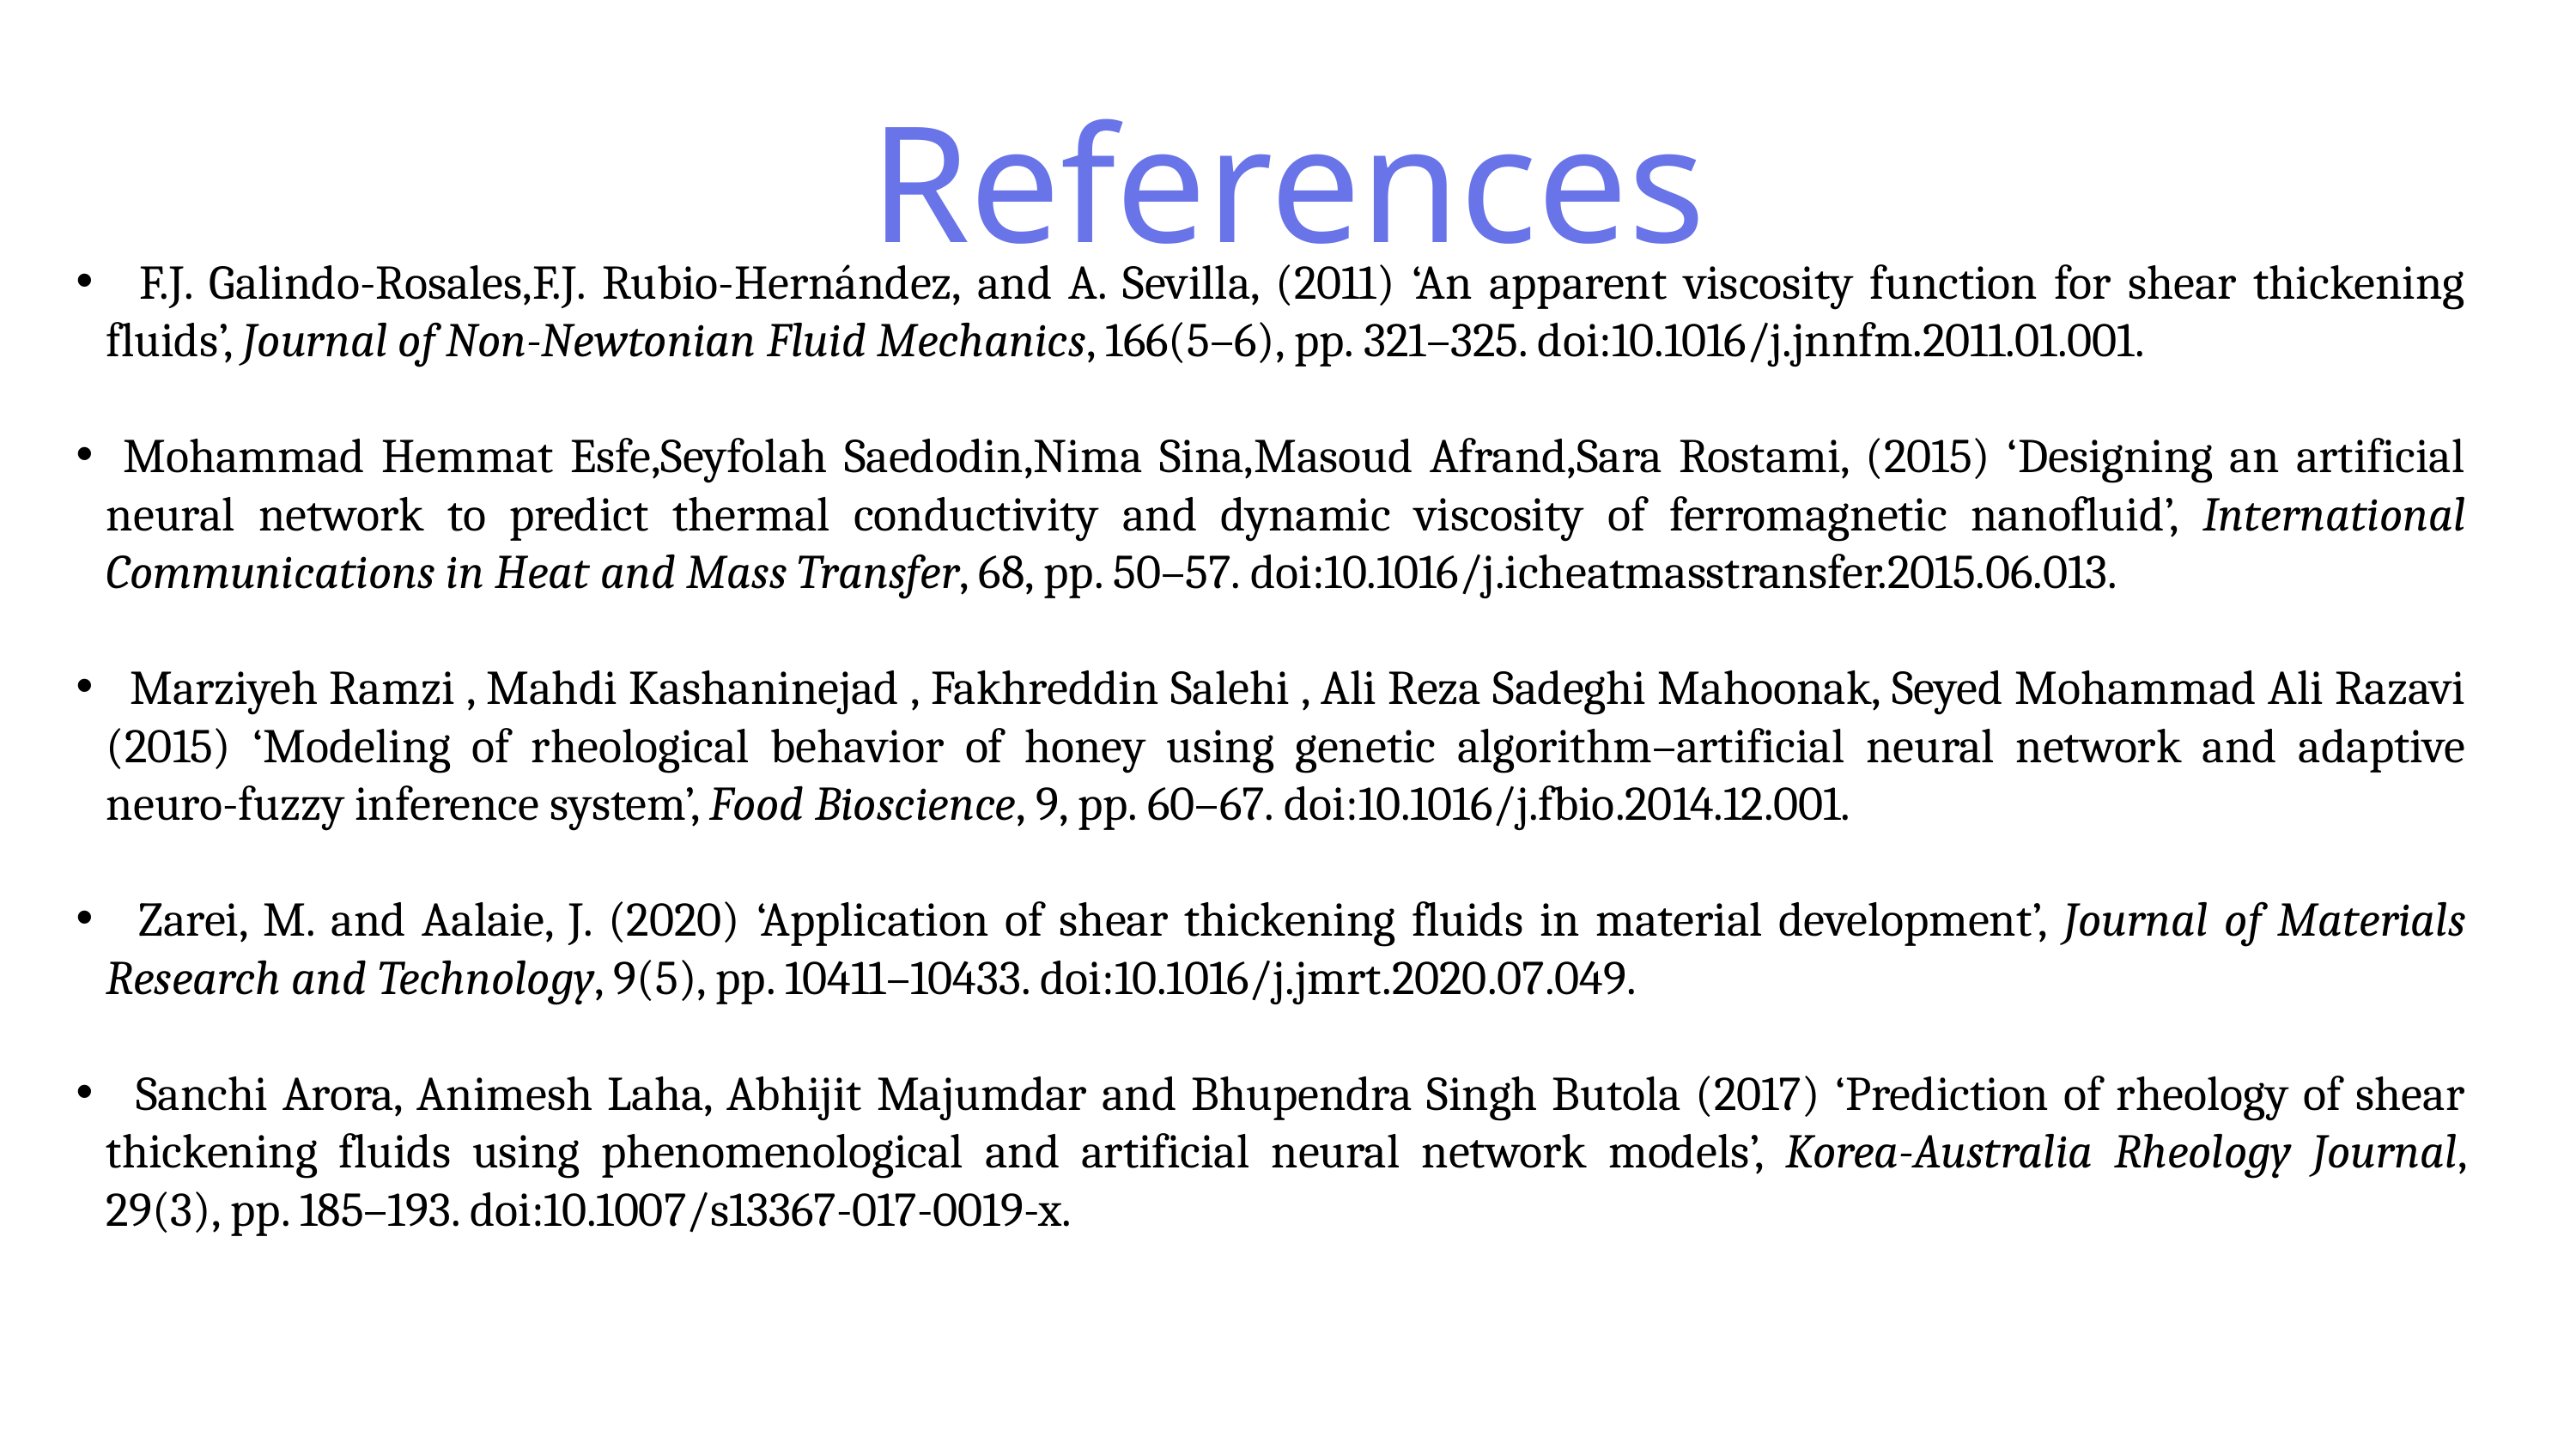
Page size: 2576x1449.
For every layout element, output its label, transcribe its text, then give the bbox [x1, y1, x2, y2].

text_box F.J. Galindo-Rosales,F.J. Rubio-Hernández, and A. Sevilla, (2011) ‘An apparent viscosity function for shear thickening fluids’, Journal of Non-Newtonian Fluid Mechanics, 166(5–6), pp. 321–325. doi:10.1016/j.jnnfm.2011.01.001. Mohammad Hemmat Esfe,Seyfolah Saedodin,Nima Sina,Masoud Afrand,Sara Rostami, (2015) ‘Designing an artificial neural network to predict thermal conductivity and dynamic viscosity of ferromagnetic nanofluid’, International Communications in Heat and Mass Transfer, 68, pp. 50–57. doi:10.1016/j.icheatmasstransfer.2015.06.013. Marziyeh Ramzi , Mahdi Kashaninejad , Fakhreddin Salehi , Ali Reza Sadeghi Mahoonak, Seyed Mohammad Ali Razavi (2015) ‘Modeling of rheological behavior of honey using genetic algorithm–artificial neural network and adaptive neuro-fuzzy inference system’, Food Bioscience, 9, pp. 60–67. doi:10.1016/j.fbio.2014.12.001. Zarei, M. and Aalaie, J. (2020) ‘Application of shear thickening fluids in material development’, Journal of Materials Research and Technology, 9(5), pp. 10411–10433. doi:10.1016/j.jmrt.2020.07.049. Sanchi Arora, Animesh Laha, Abhijit Majumdar and Bhupendra Singh Butola (2017) ‘Prediction of rheology of shear thickening fluids using phenomenological and artificial neural network models’, Korea-Australia Rheology Journal, 29(3), pp. 185–193. doi:10.1007/s13367-017-0019-x. [28, 275, 2480, 1249]
text_box References [0, 42, 2576, 275]
